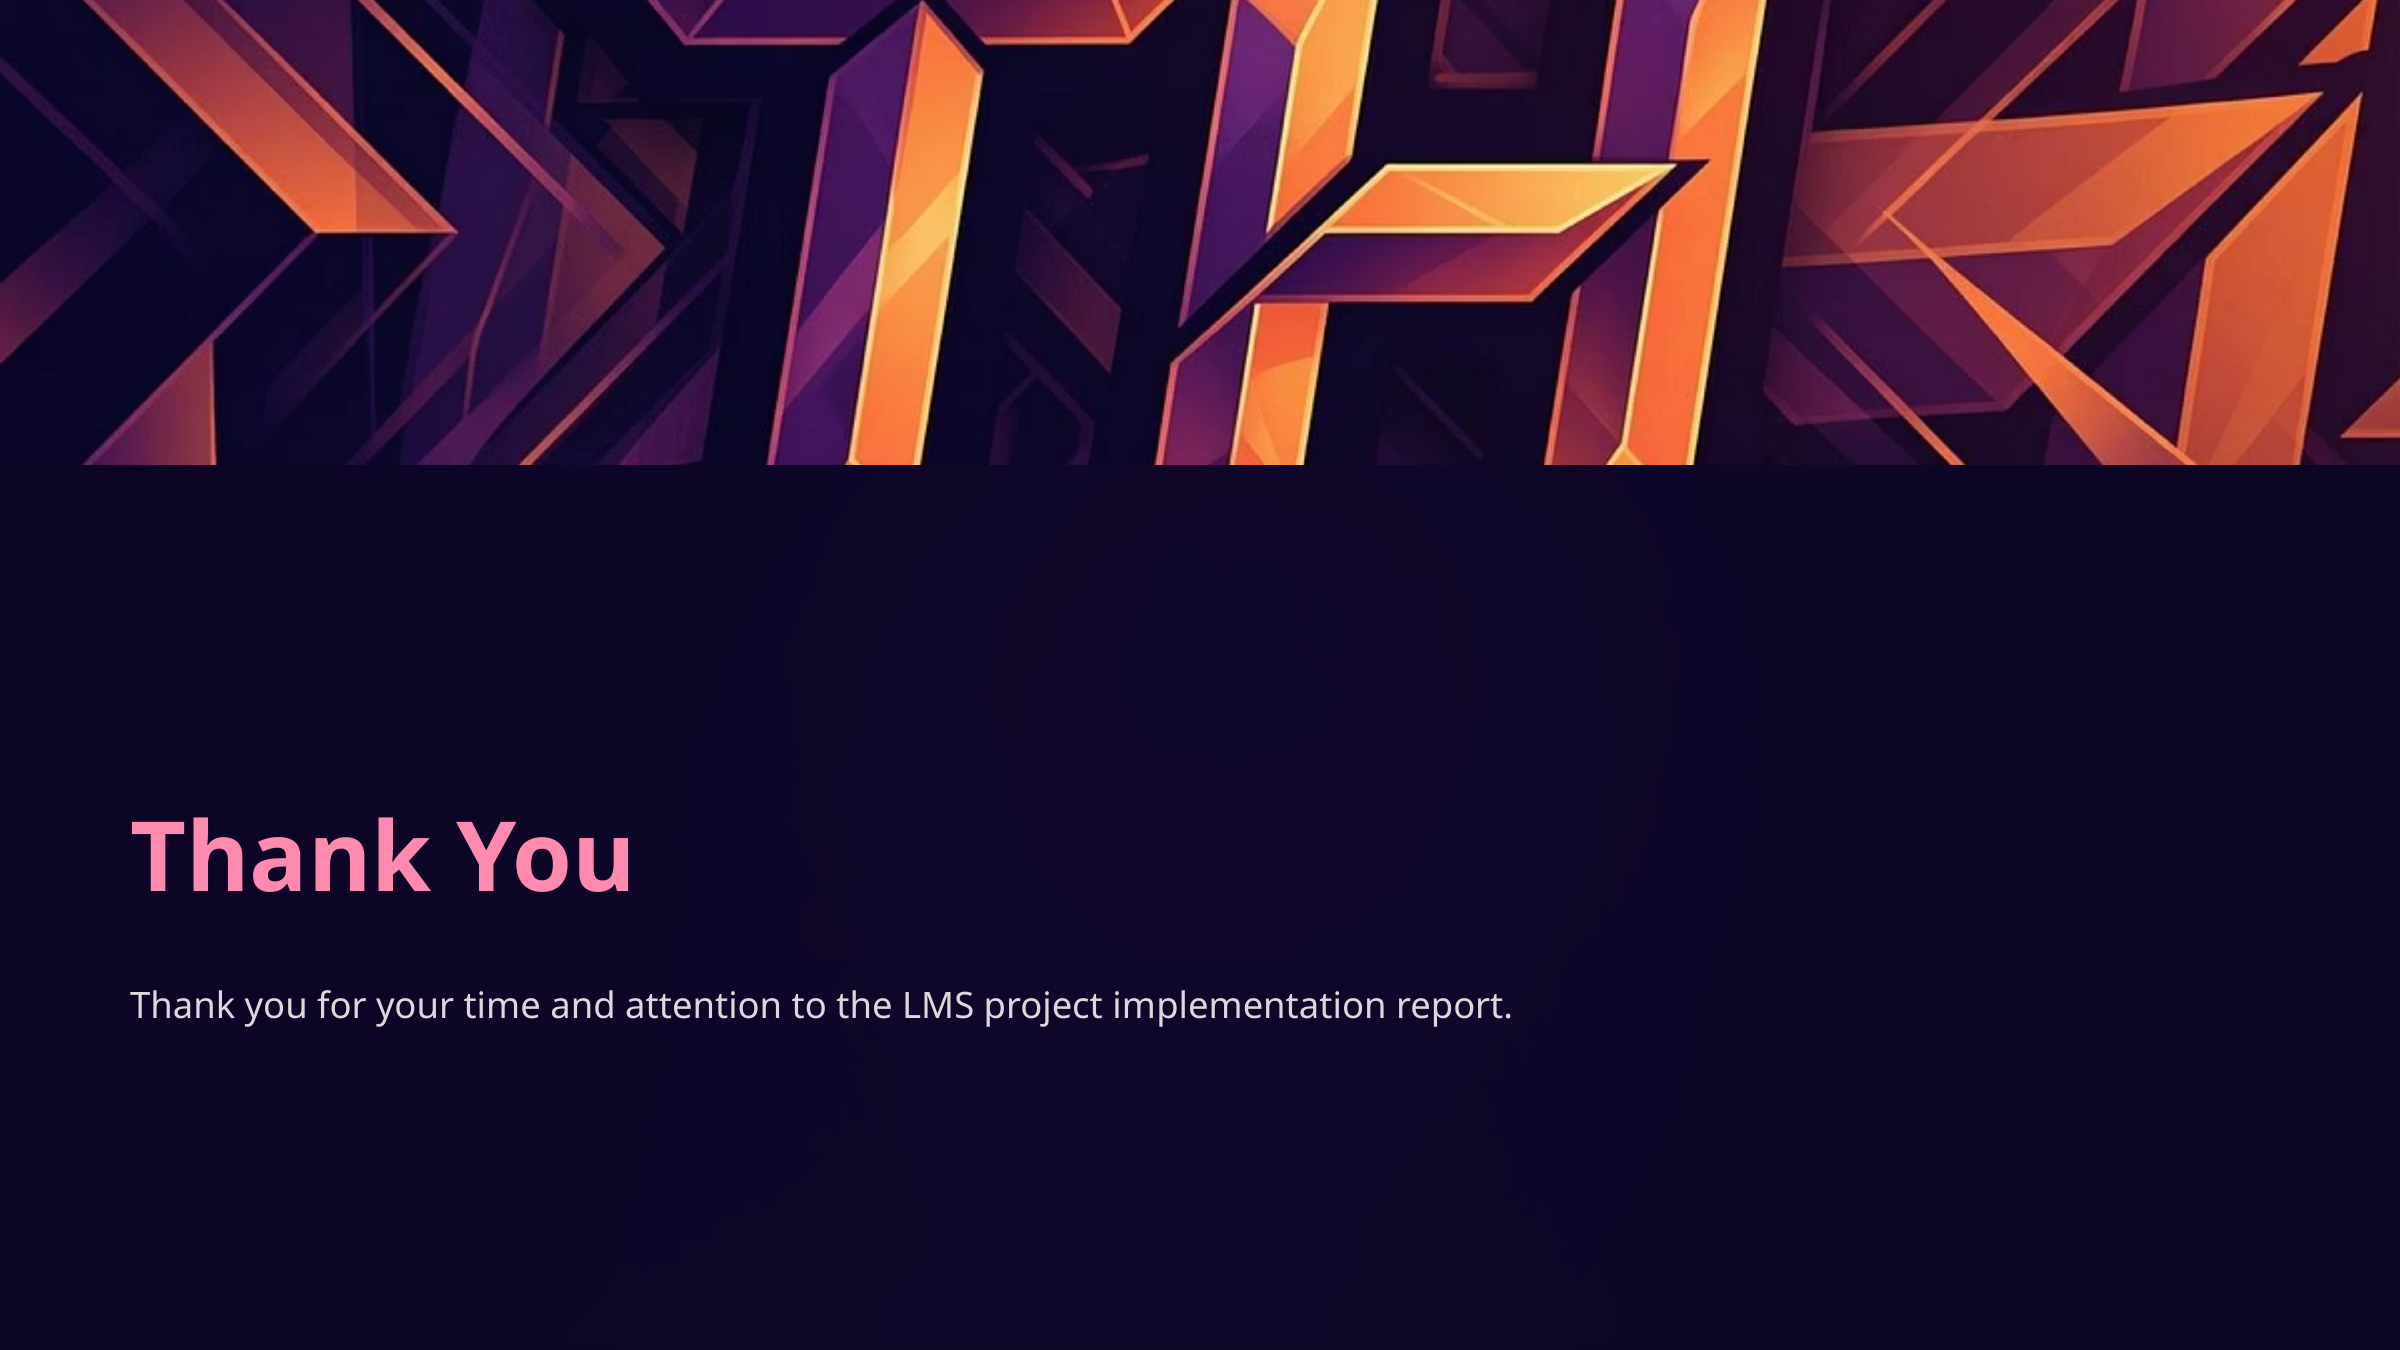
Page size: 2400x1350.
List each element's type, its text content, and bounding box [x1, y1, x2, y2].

text_box Thank You [130, 788, 1107, 911]
picture [0, 0, 2400, 466]
text_box Thank you for your time and attention to the LMS project implementation report. [130, 966, 2270, 1027]
